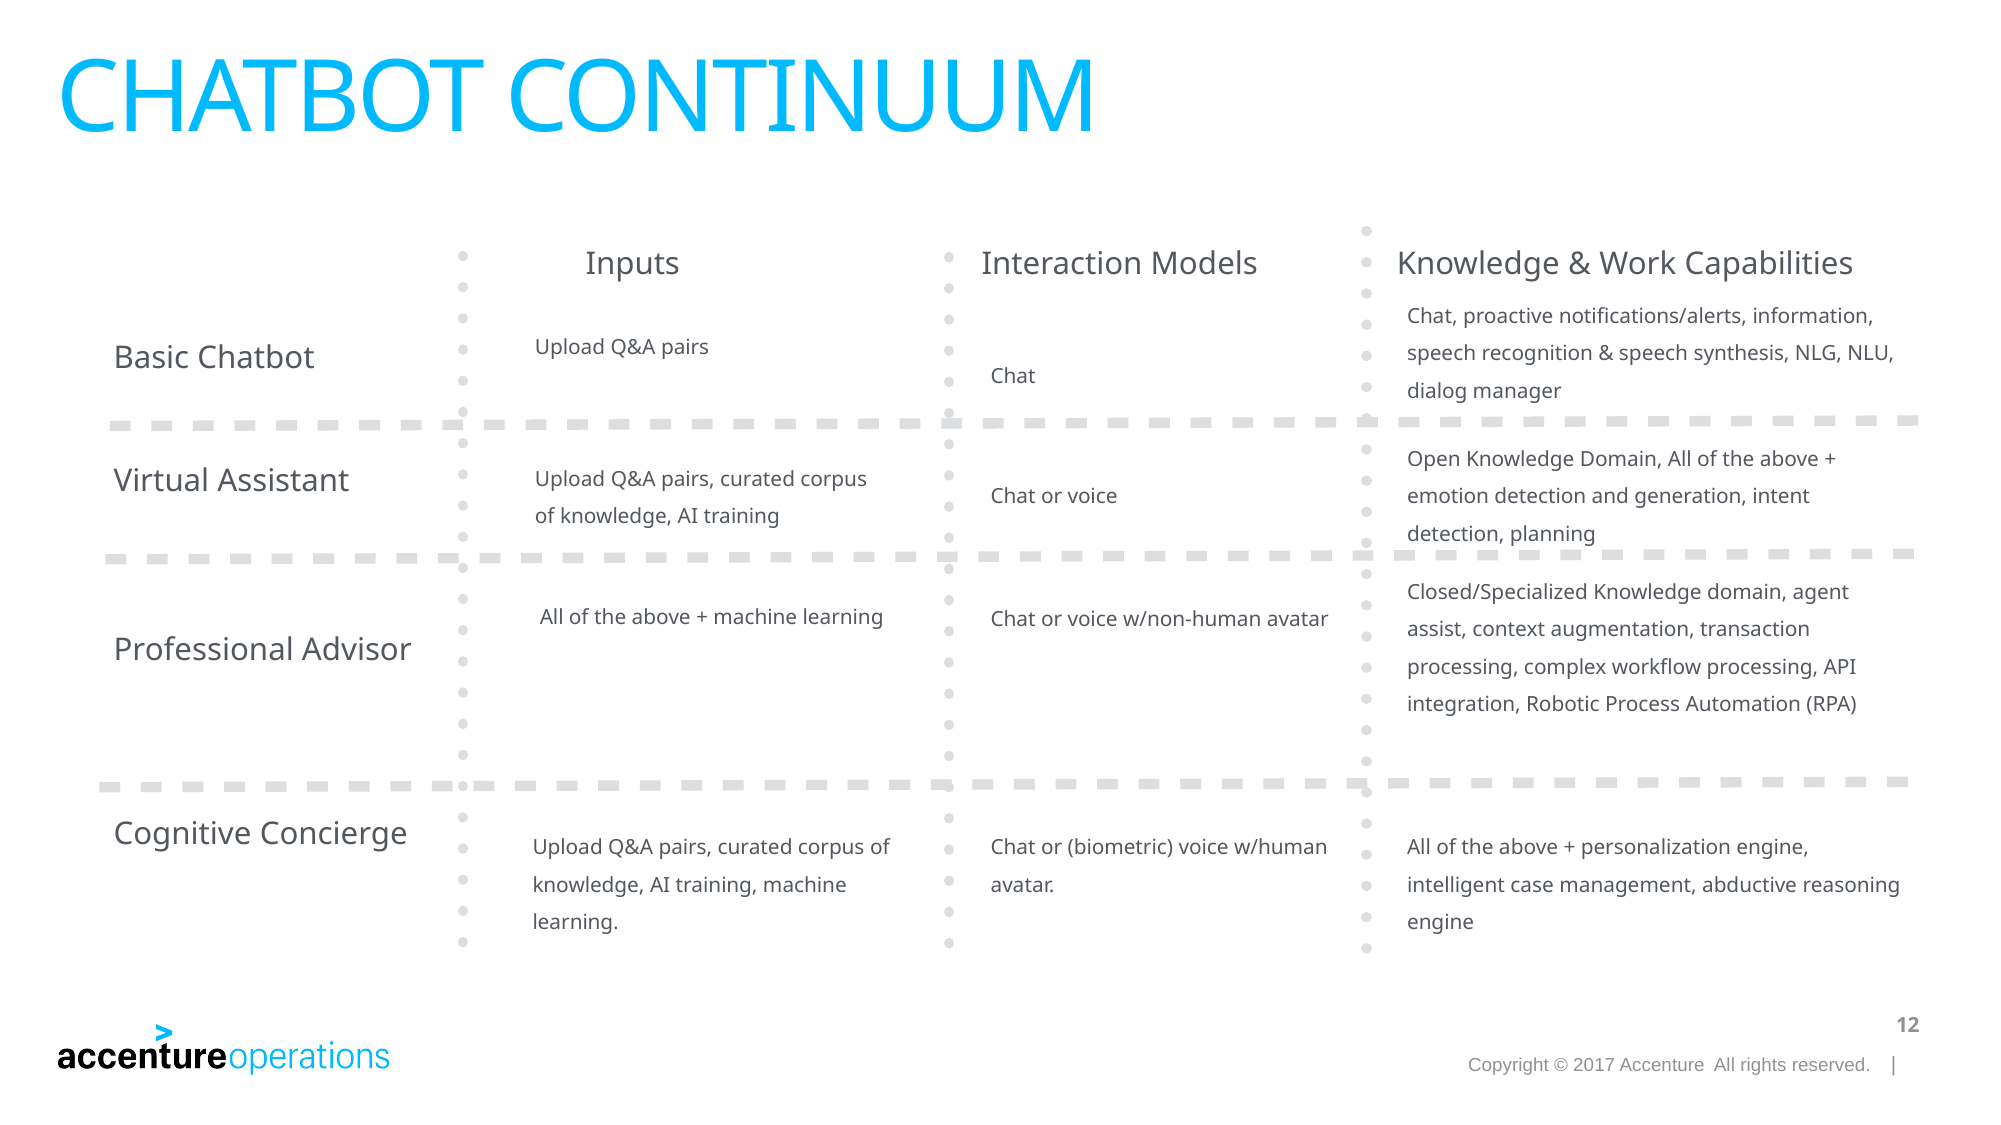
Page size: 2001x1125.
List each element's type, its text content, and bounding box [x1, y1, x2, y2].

text_box All of the above + personalization engine, intelligent case management, abductive reasoning engine [1403, 814, 1909, 942]
text_box Inputs [581, 235, 972, 288]
picture [57, 1018, 390, 1079]
text_box Basic Chatbot [109, 329, 405, 383]
text_box Chat [986, 342, 1356, 395]
text_box Open Knowledge Domain, All of the above + emotion detection and generation, intent detection, planning [1403, 425, 1915, 553]
text_box Virtual Assistant [109, 453, 456, 506]
text_box Knowledge & Work Capabilities [1392, 235, 1920, 288]
text_box Upload Q&A pairs [531, 314, 901, 367]
text_box Upload Q&A pairs, curated corpus of knowledge, AI training [531, 445, 885, 536]
text_box Upload Q&A pairs, curated corpus of knowledge, AI training, machine learning. [528, 814, 898, 942]
text_box Interaction Models [977, 235, 1368, 288]
text_box Closed/Specialized Knowledge domain, agent assist, context augmentation, transaction processing, complex workflow processing, API integration, Robotic Process Automation (RPA) [1403, 558, 1915, 724]
text_box Professional Advisor [109, 621, 423, 674]
slide_number 12 [1864, 1009, 1920, 1042]
text_box Chat or (biometric) voice w/human avatar. [986, 814, 1356, 904]
title CHATBOT continuum [56, 54, 1920, 182]
text_box All of the above + machine learning [535, 583, 905, 637]
text_box Cognitive Concierge [109, 805, 430, 858]
text_box Chat, proactive notifications/alerts, information, speech recognition & speech synthesis, NLG, NLU, dialog manager [1403, 282, 1909, 410]
text_box Chat or voice [986, 463, 1356, 516]
text_box Chat or voice w/non-human avatar [986, 586, 1356, 639]
